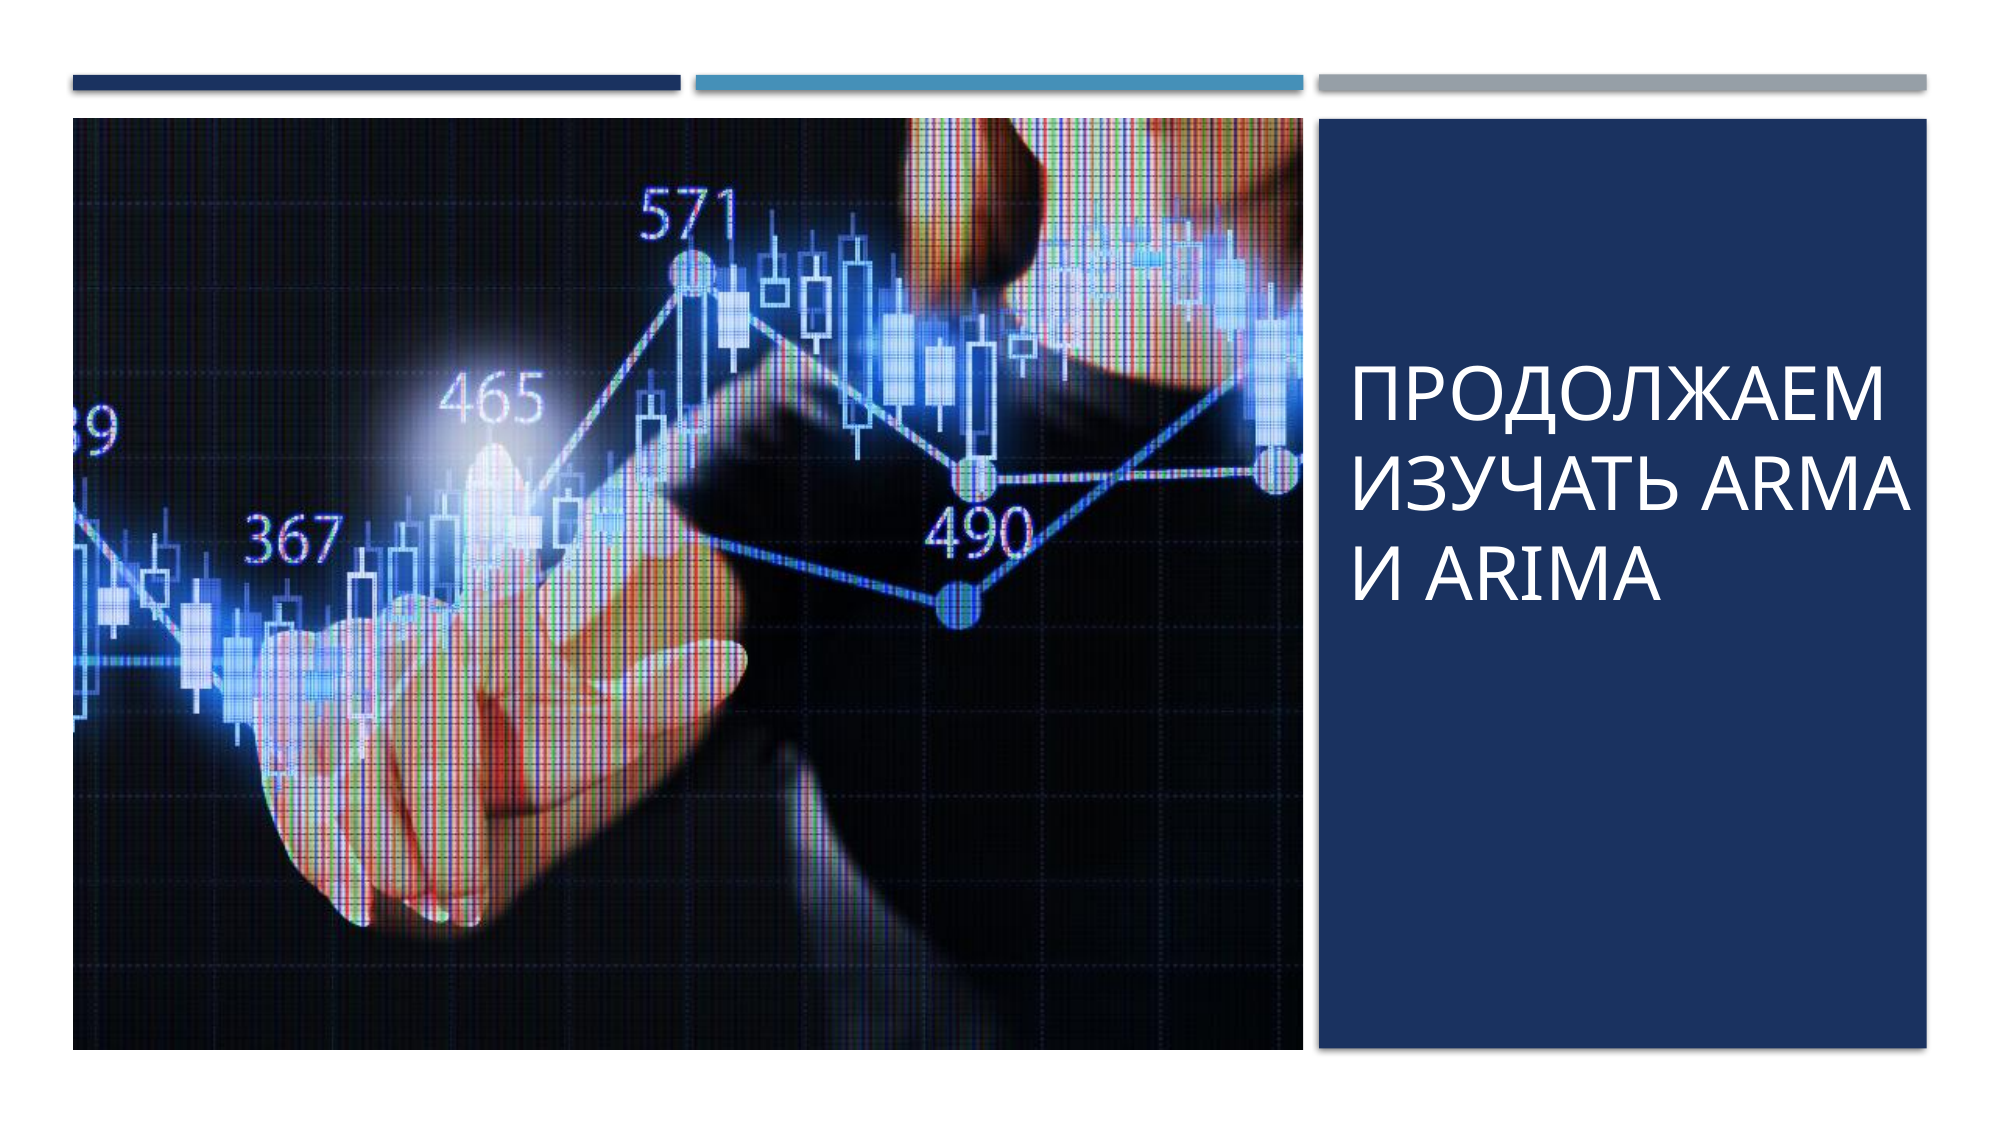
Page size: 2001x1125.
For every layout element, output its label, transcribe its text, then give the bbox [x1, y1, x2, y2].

text_box [1318, 118, 1928, 1049]
text_box [0, 0, 2000, 1125]
title Продолжаем изучать ARMA и ARIMA [1333, 186, 1928, 623]
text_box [72, 73, 1928, 92]
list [72, 118, 1304, 1051]
